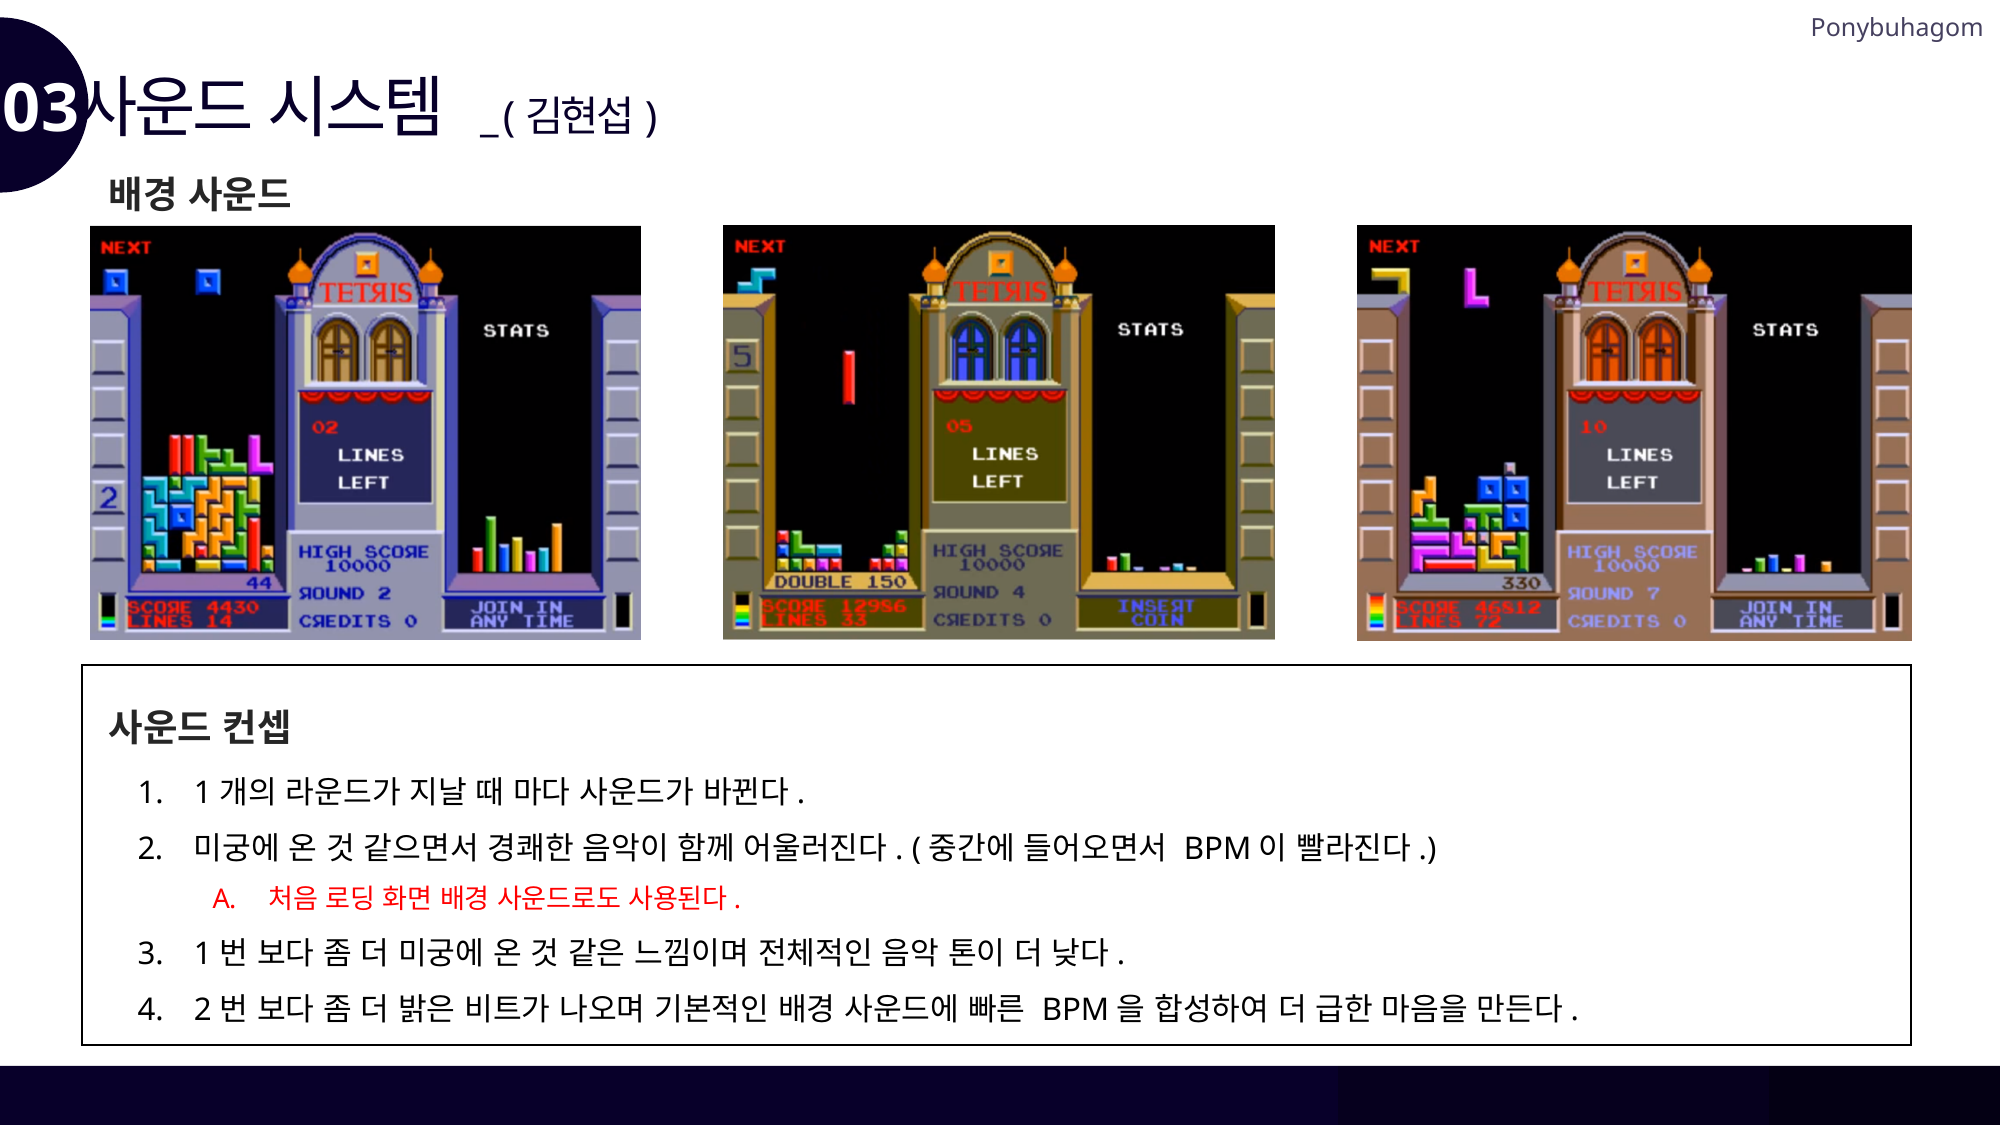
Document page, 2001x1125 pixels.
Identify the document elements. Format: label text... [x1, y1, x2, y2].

text_box 사운드 시스템 _ (김현섭) [61, 56, 672, 152]
picture [723, 225, 1275, 640]
text_box 03 [0, 56, 61, 152]
text_box Ponybuhagom [1795, 4, 1999, 50]
text_box 1개의 라운드가 지날 때 마다 사운드가 바뀐다. 미궁에 온 것 같으면서 경쾌한 음악이 함께 어울러진다. (중간에 들어오면서 BPM이 빨라진다.) 처음 로딩 화면 배경 사운드로도 사용된다. 1번 보다 좀 더 미궁에 온 것 같은 느낌이며 전체적인 음악 톤이 더 낮다. 2번 보다 좀 더 밝은 비트가 나오며 기본적인 배경 사운드에 빠른 BPM을 합성하여 더 급한 마음을 만든다. [123, 745, 1584, 1034]
picture [1357, 225, 1912, 641]
text_box 배경 사운드 [94, 119, 736, 224]
text_box 사운드 컨셉 [94, 652, 736, 757]
picture [90, 225, 641, 640]
text_box [81, 664, 1912, 1046]
